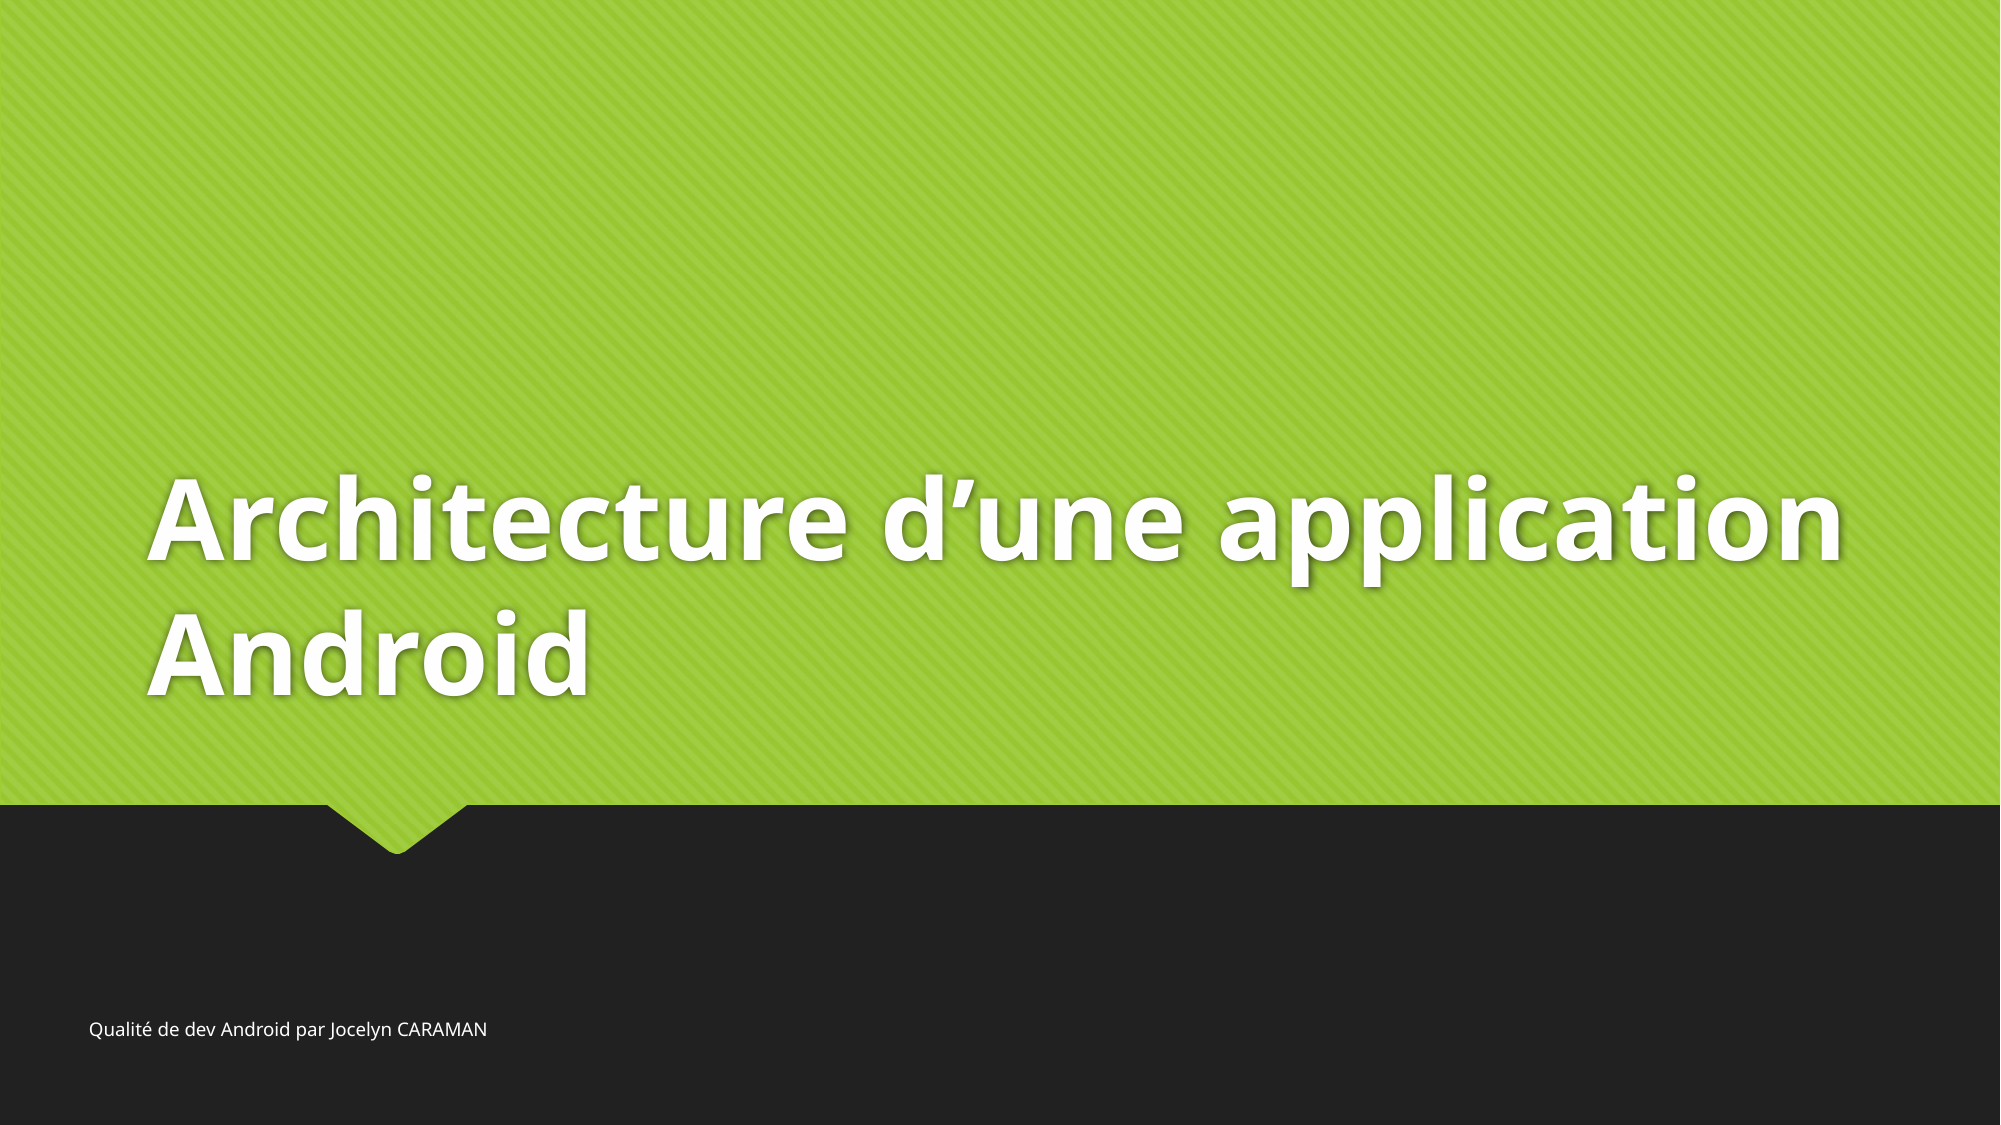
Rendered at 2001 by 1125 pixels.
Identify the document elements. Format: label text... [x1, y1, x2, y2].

footer Qualité de dev Android par Jocelyn CARAMAN [74, 991, 1493, 1051]
title Architecture d’une application Android [132, 237, 1868, 726]
